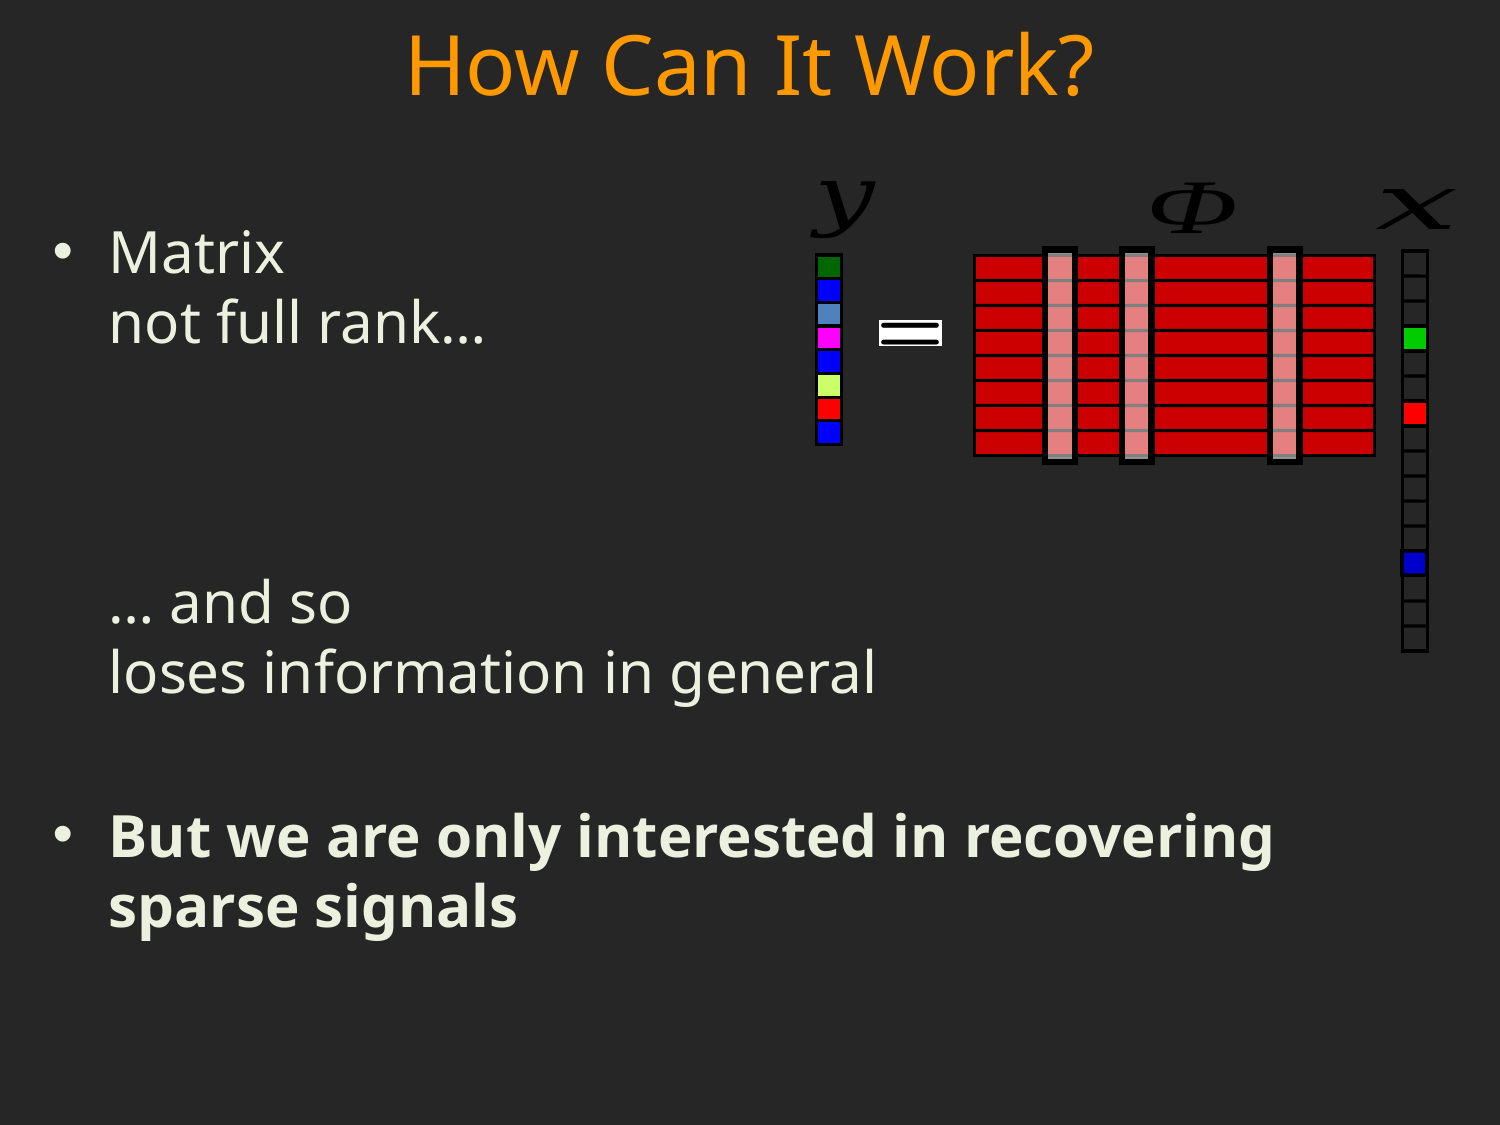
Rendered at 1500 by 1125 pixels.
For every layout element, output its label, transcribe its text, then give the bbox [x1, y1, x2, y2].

text_box [1269, 249, 1300, 253]
text_box [1045, 249, 1075, 253]
text_box [1121, 249, 1152, 253]
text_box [974, 255, 1375, 456]
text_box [1401, 250, 1428, 652]
title How Can It Work? [75, 0, 1425, 125]
picture [879, 320, 943, 346]
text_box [816, 254, 843, 445]
